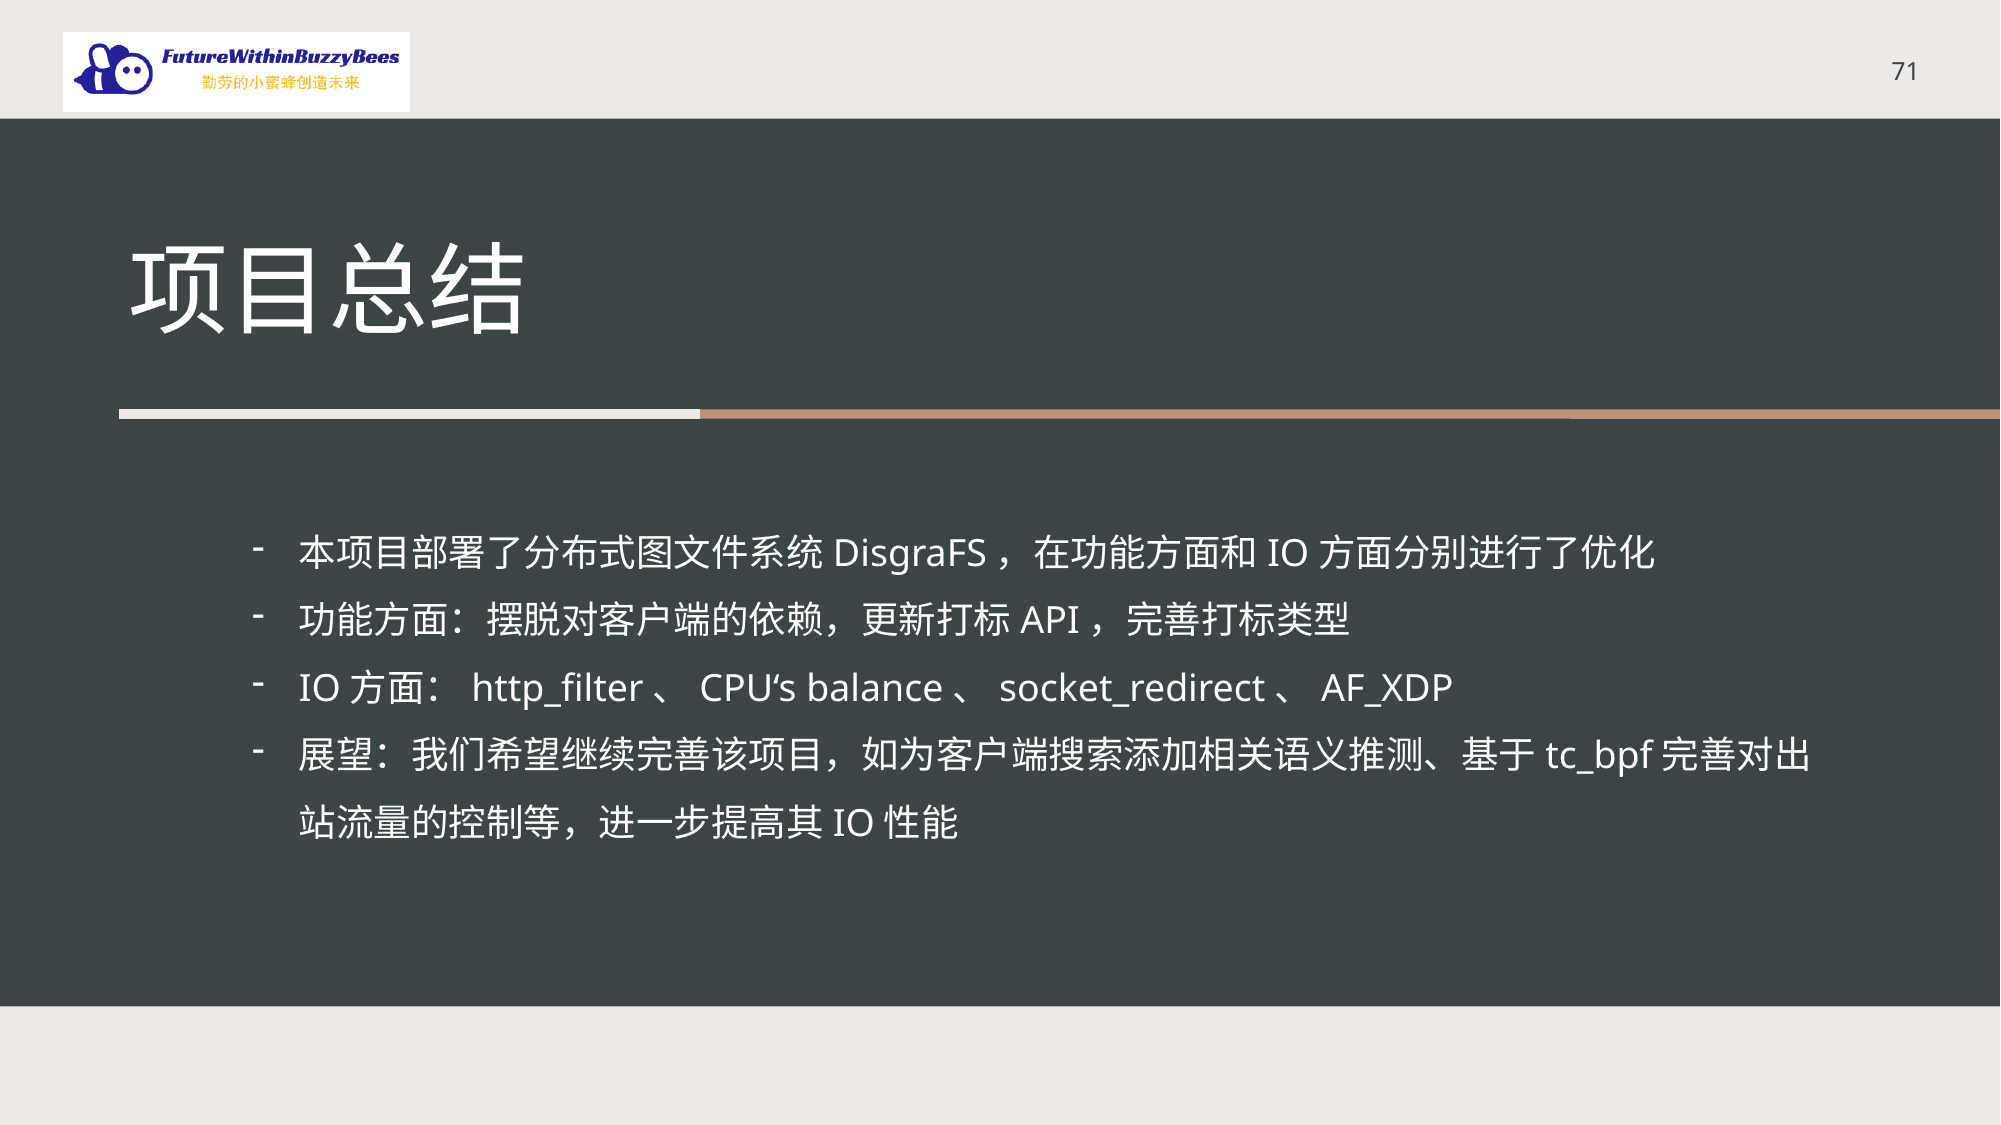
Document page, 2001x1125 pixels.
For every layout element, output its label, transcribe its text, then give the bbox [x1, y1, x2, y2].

slide_number 71 [1660, 49, 1935, 95]
text_box 本项目部署了分布式图文件系统DisgraFS，在功能方面和IO方面分别进行了优化 功能方面：摆脱对客户端的依赖，更新打标API，完善打标类型 IO方面：http_filter、CPU‘s balance、socket_redirect、AF_XDP 展望：我们希望继续完善该项目，如为客户端搜索添加相关语义推测、基于tc_bpf完善对出站流量的控制等，进一步提高其IO性能 [237, 498, 1831, 852]
list 项目总结 [113, 158, 561, 325]
picture [63, 32, 410, 112]
